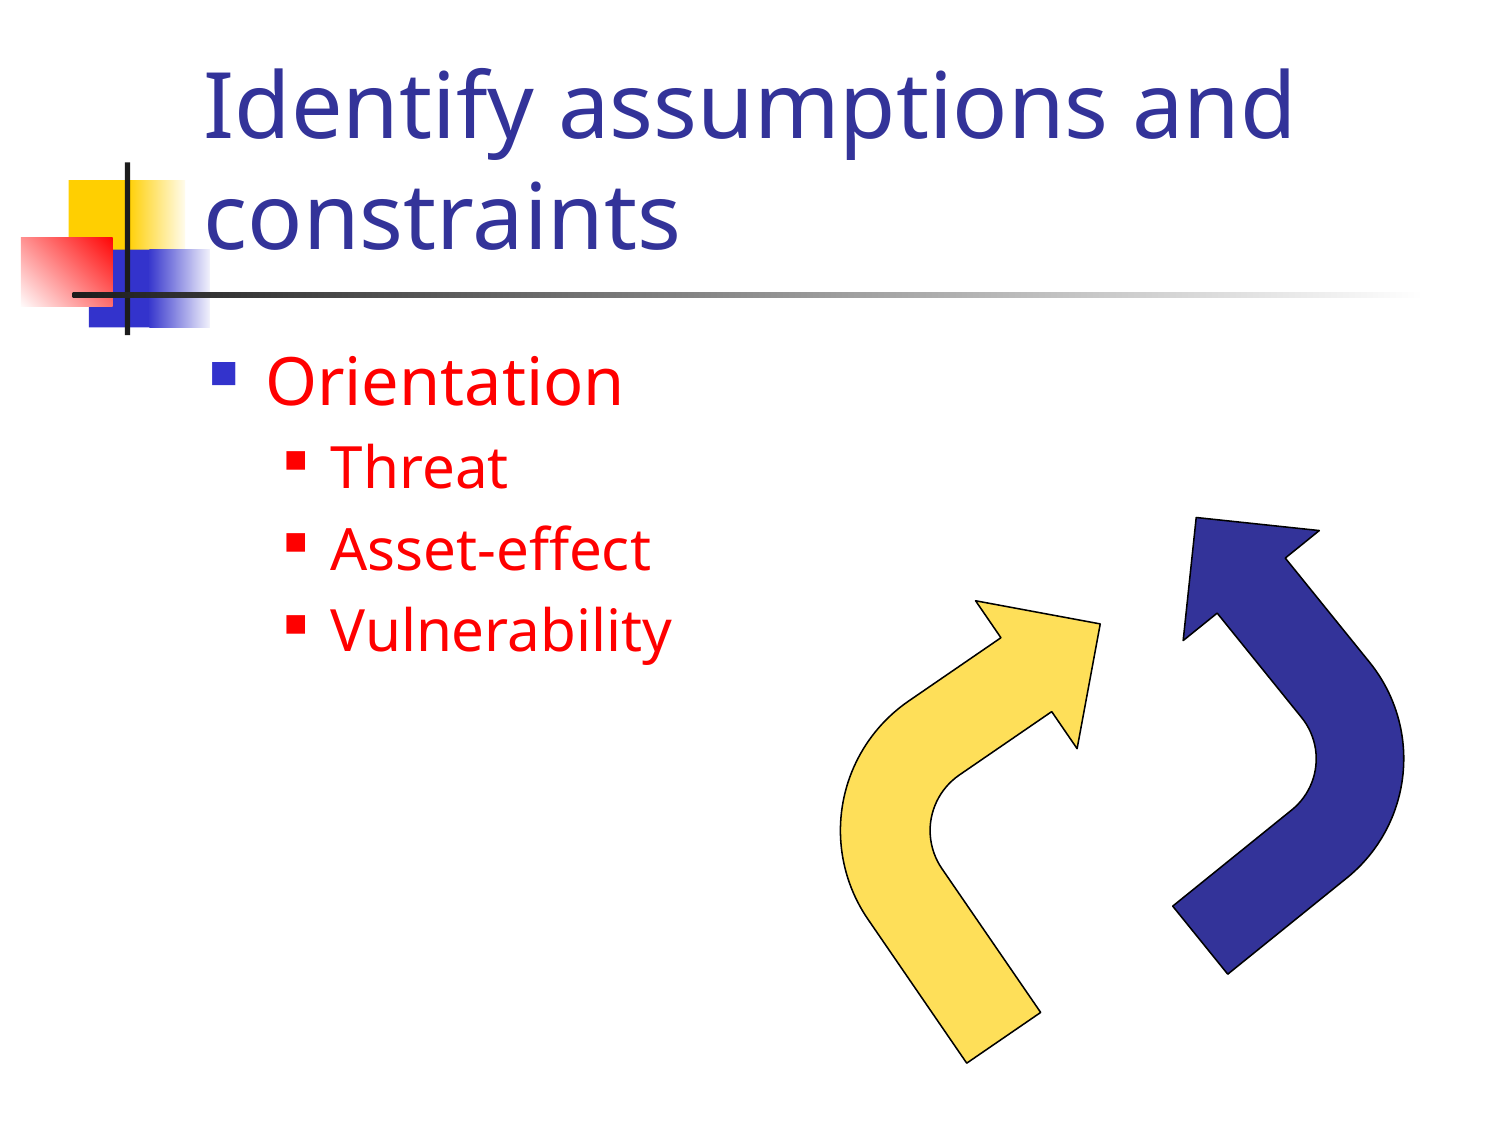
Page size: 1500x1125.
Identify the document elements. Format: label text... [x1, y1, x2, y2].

text_box [840, 600, 1101, 1064]
text_box [1172, 517, 1404, 975]
list Orientation Threat Asset-effect Vulnerability [193, 330, 1470, 1007]
title Identify assumptions and constraints [188, 34, 1468, 276]
